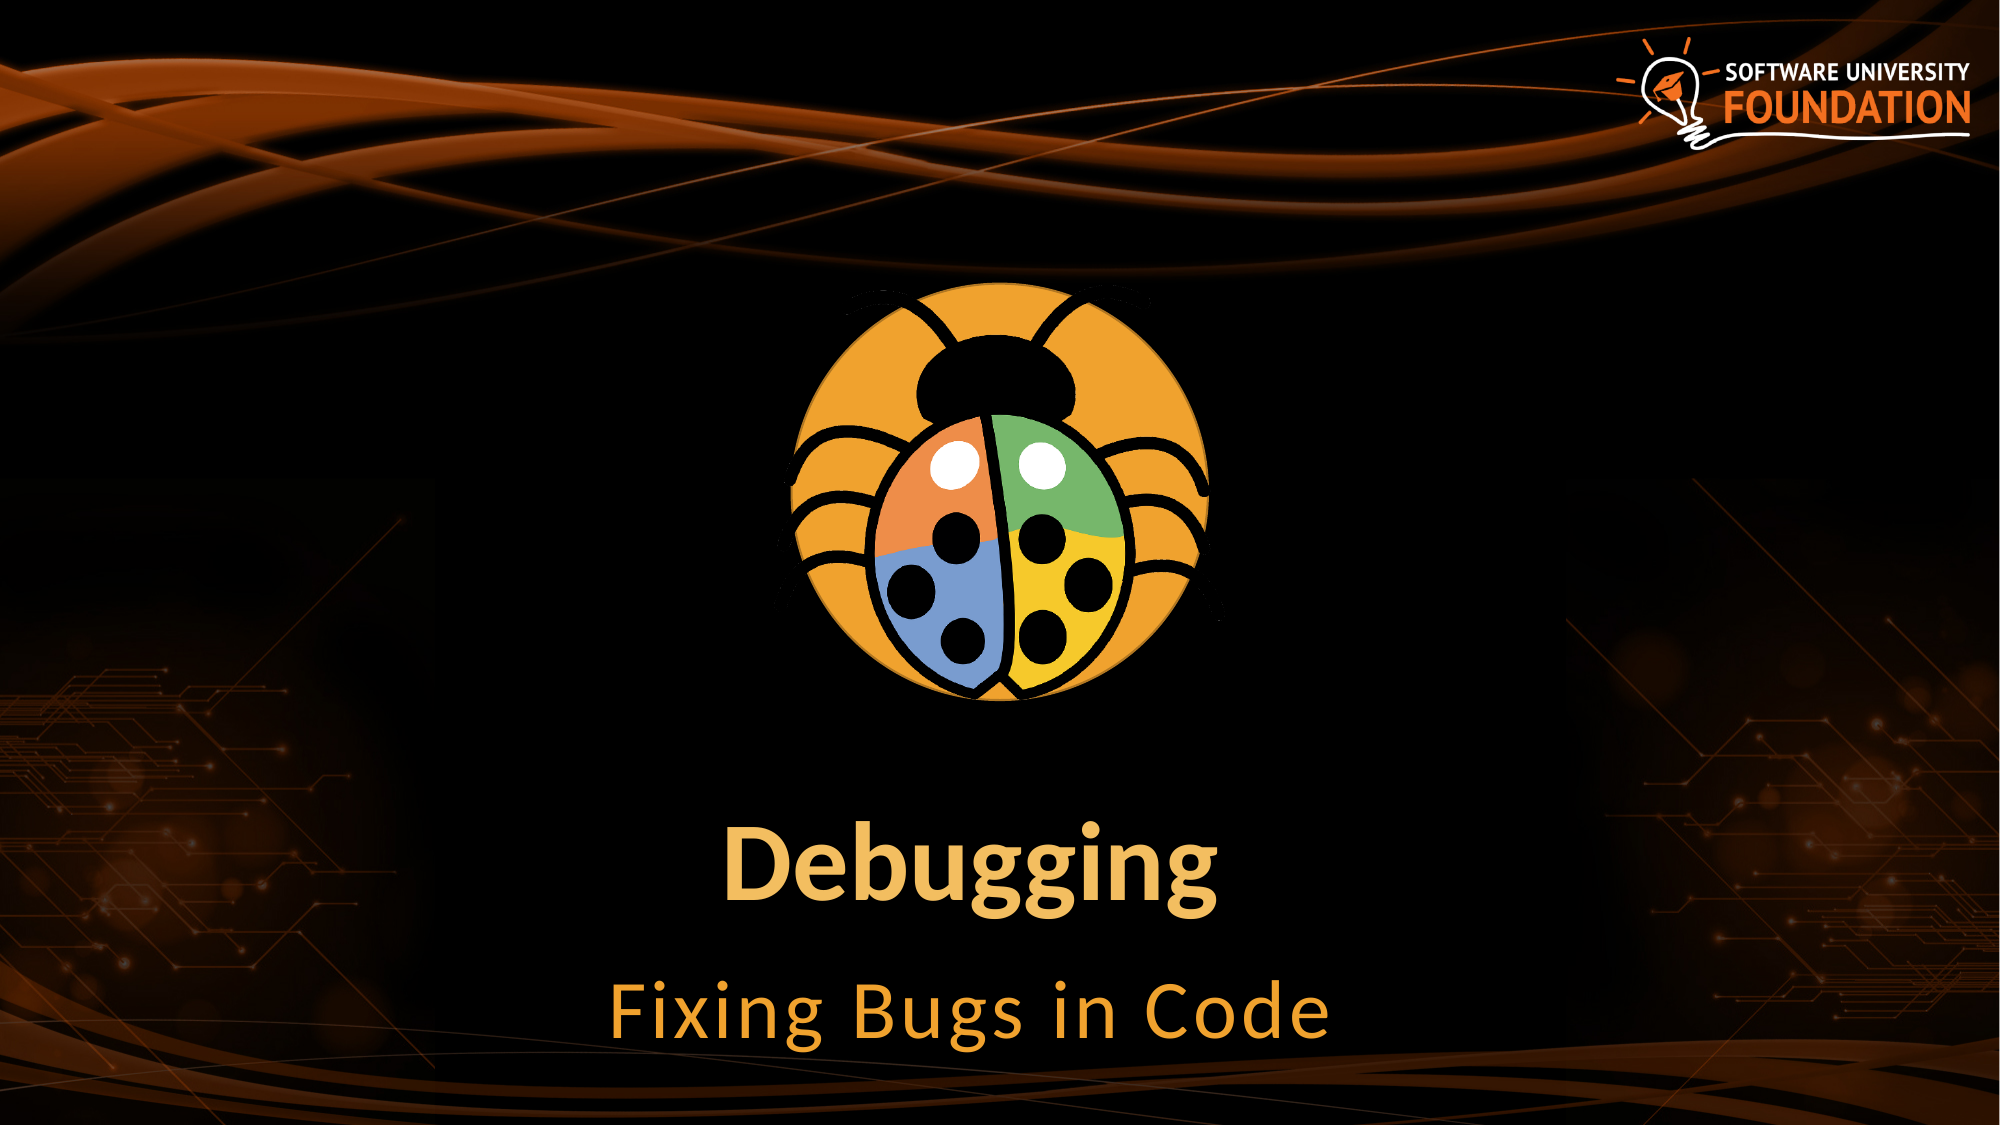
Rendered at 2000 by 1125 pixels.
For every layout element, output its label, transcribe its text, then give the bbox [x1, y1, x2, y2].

picture [0, 0, 2000, 1125]
title Debugging [237, 796, 1704, 931]
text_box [774, 283, 1225, 701]
list Fixing Bugs in Code [237, 944, 1704, 1062]
